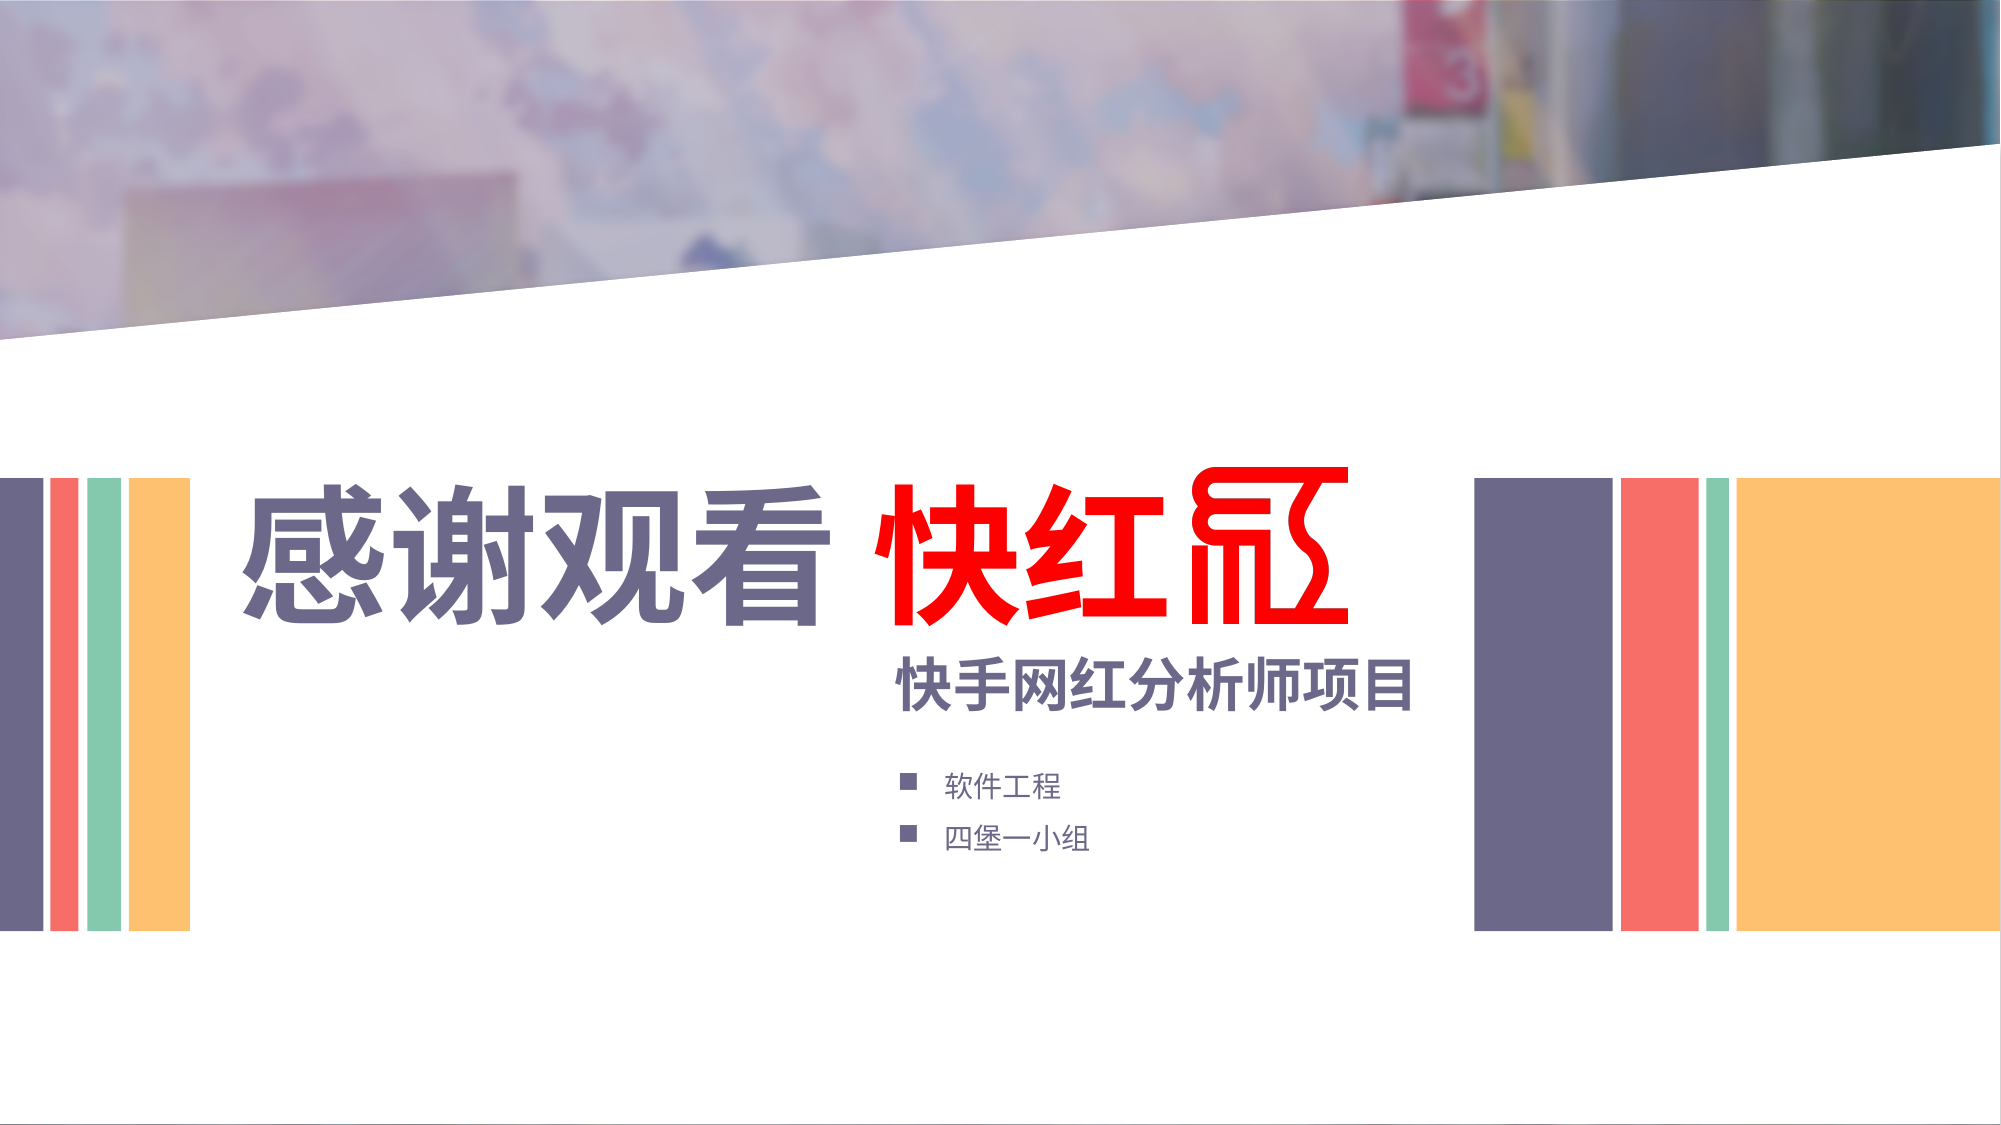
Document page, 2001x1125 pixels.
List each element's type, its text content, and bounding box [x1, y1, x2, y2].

text_box 快手网红分析师项目 [880, 640, 1435, 726]
picture [1192, 467, 1348, 624]
text_box 软件工程 四堡一小组 [882, 743, 1136, 863]
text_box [1474, 478, 2000, 932]
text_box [0, 478, 190, 932]
text_box 感谢观看 快红 [223, 454, 1188, 650]
